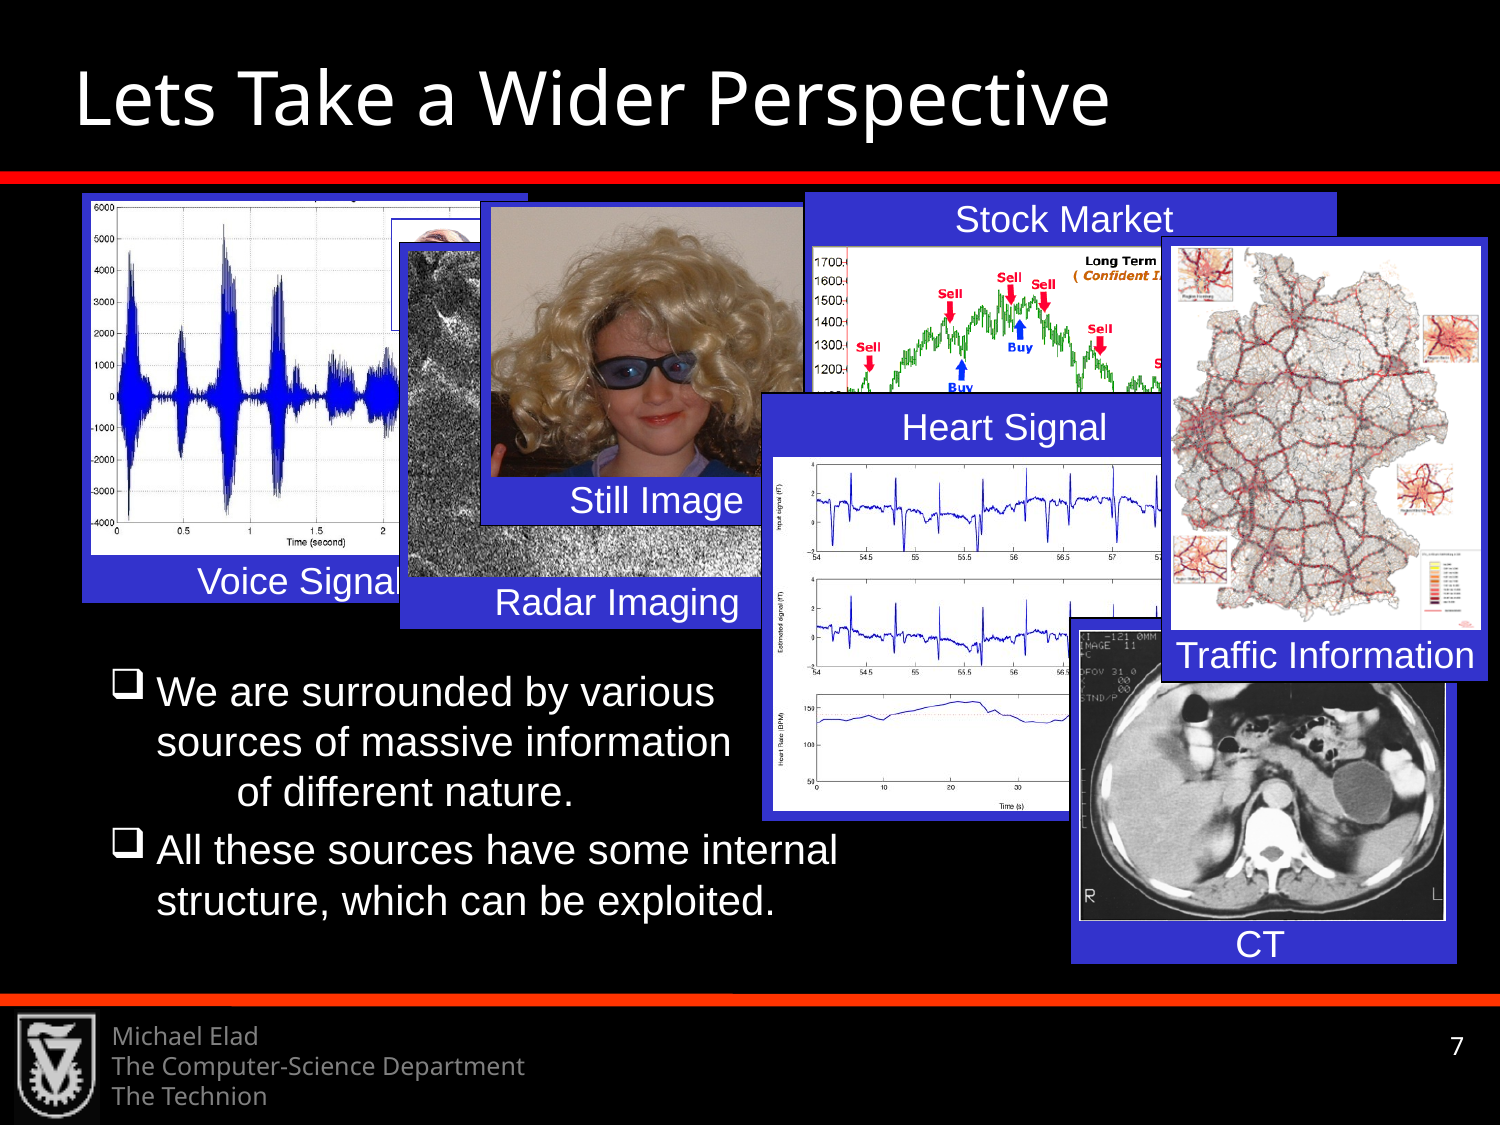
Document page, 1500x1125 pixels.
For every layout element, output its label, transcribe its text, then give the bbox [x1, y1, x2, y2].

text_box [356, 242, 738, 631]
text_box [743, 392, 1119, 822]
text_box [424, 201, 798, 529]
footer Michael Elad The Computer-Science Department The Technion [96, 1012, 771, 1125]
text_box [1124, 236, 1500, 685]
text_box We are surrounded by various sources of massive information of different nature. All these sources have some internal structure, which can be exploited. [94, 657, 889, 931]
text_box Lets Take a Wider Perspective [0, 24, 1481, 165]
slide_number 7 [1166, 1023, 1480, 1099]
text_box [999, 617, 1500, 973]
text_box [39, 191, 561, 611]
picture [14, 1009, 100, 1125]
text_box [803, 187, 1338, 391]
